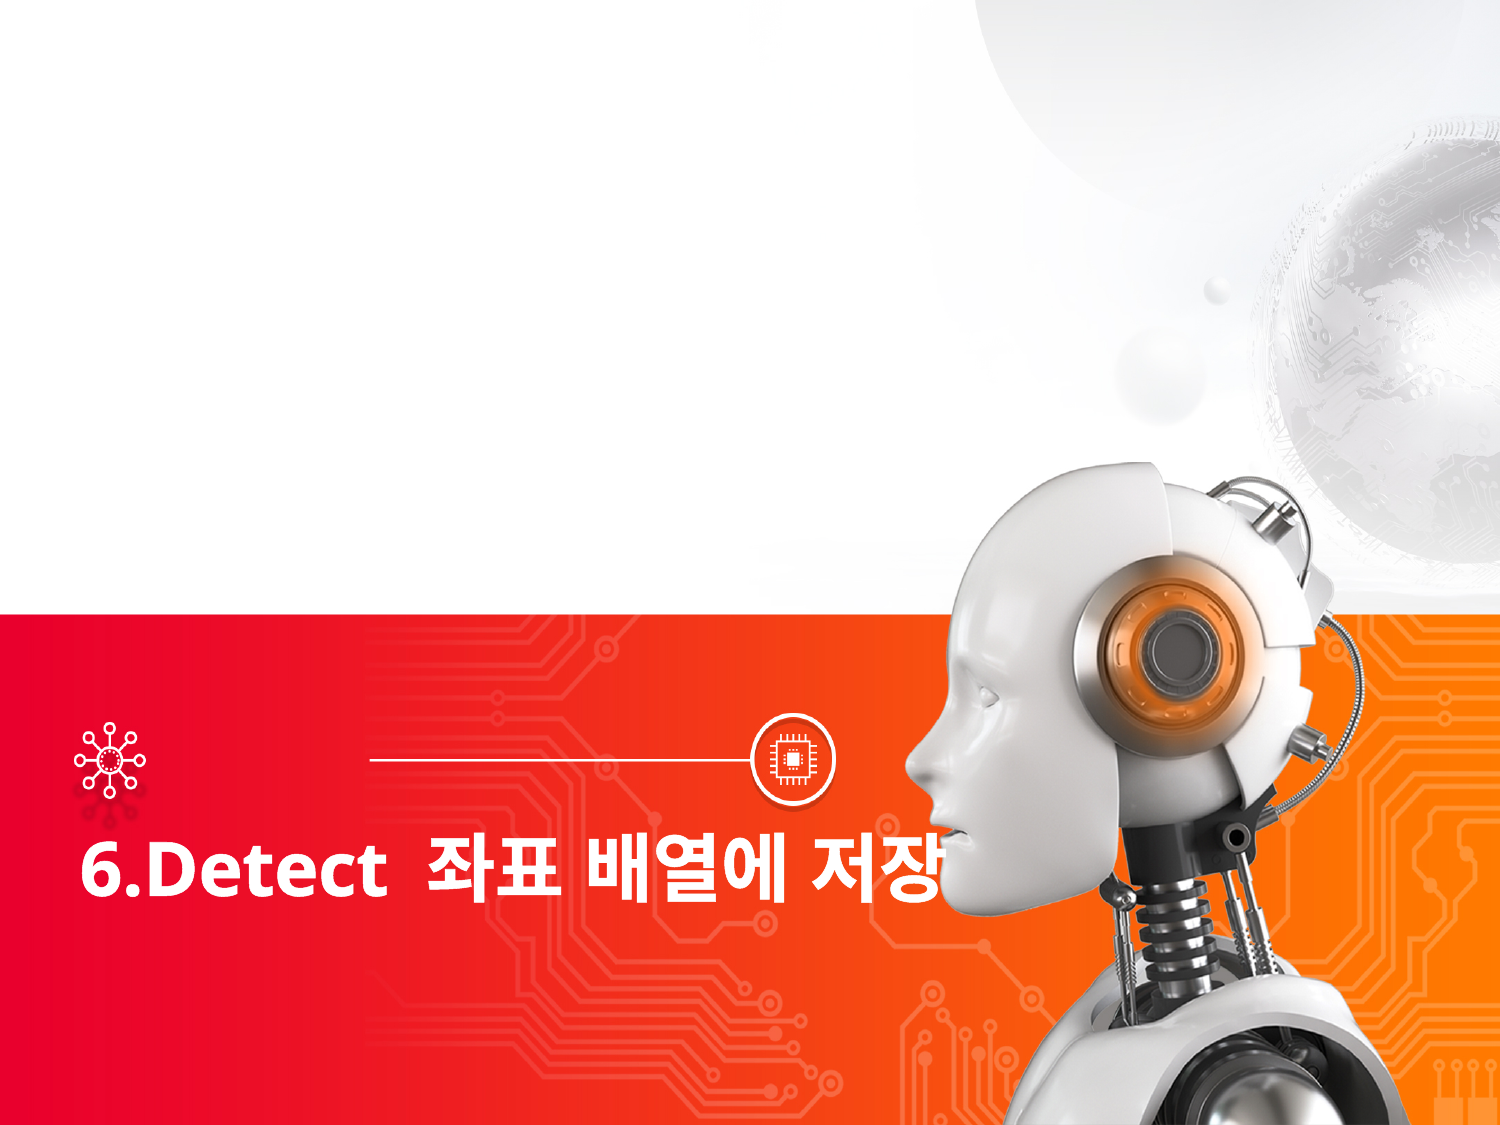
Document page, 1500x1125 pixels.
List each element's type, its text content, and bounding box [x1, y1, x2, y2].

picture [0, 0, 1500, 1125]
text_box 6.Detect 좌표 배열에 저장 [64, 813, 1435, 1080]
